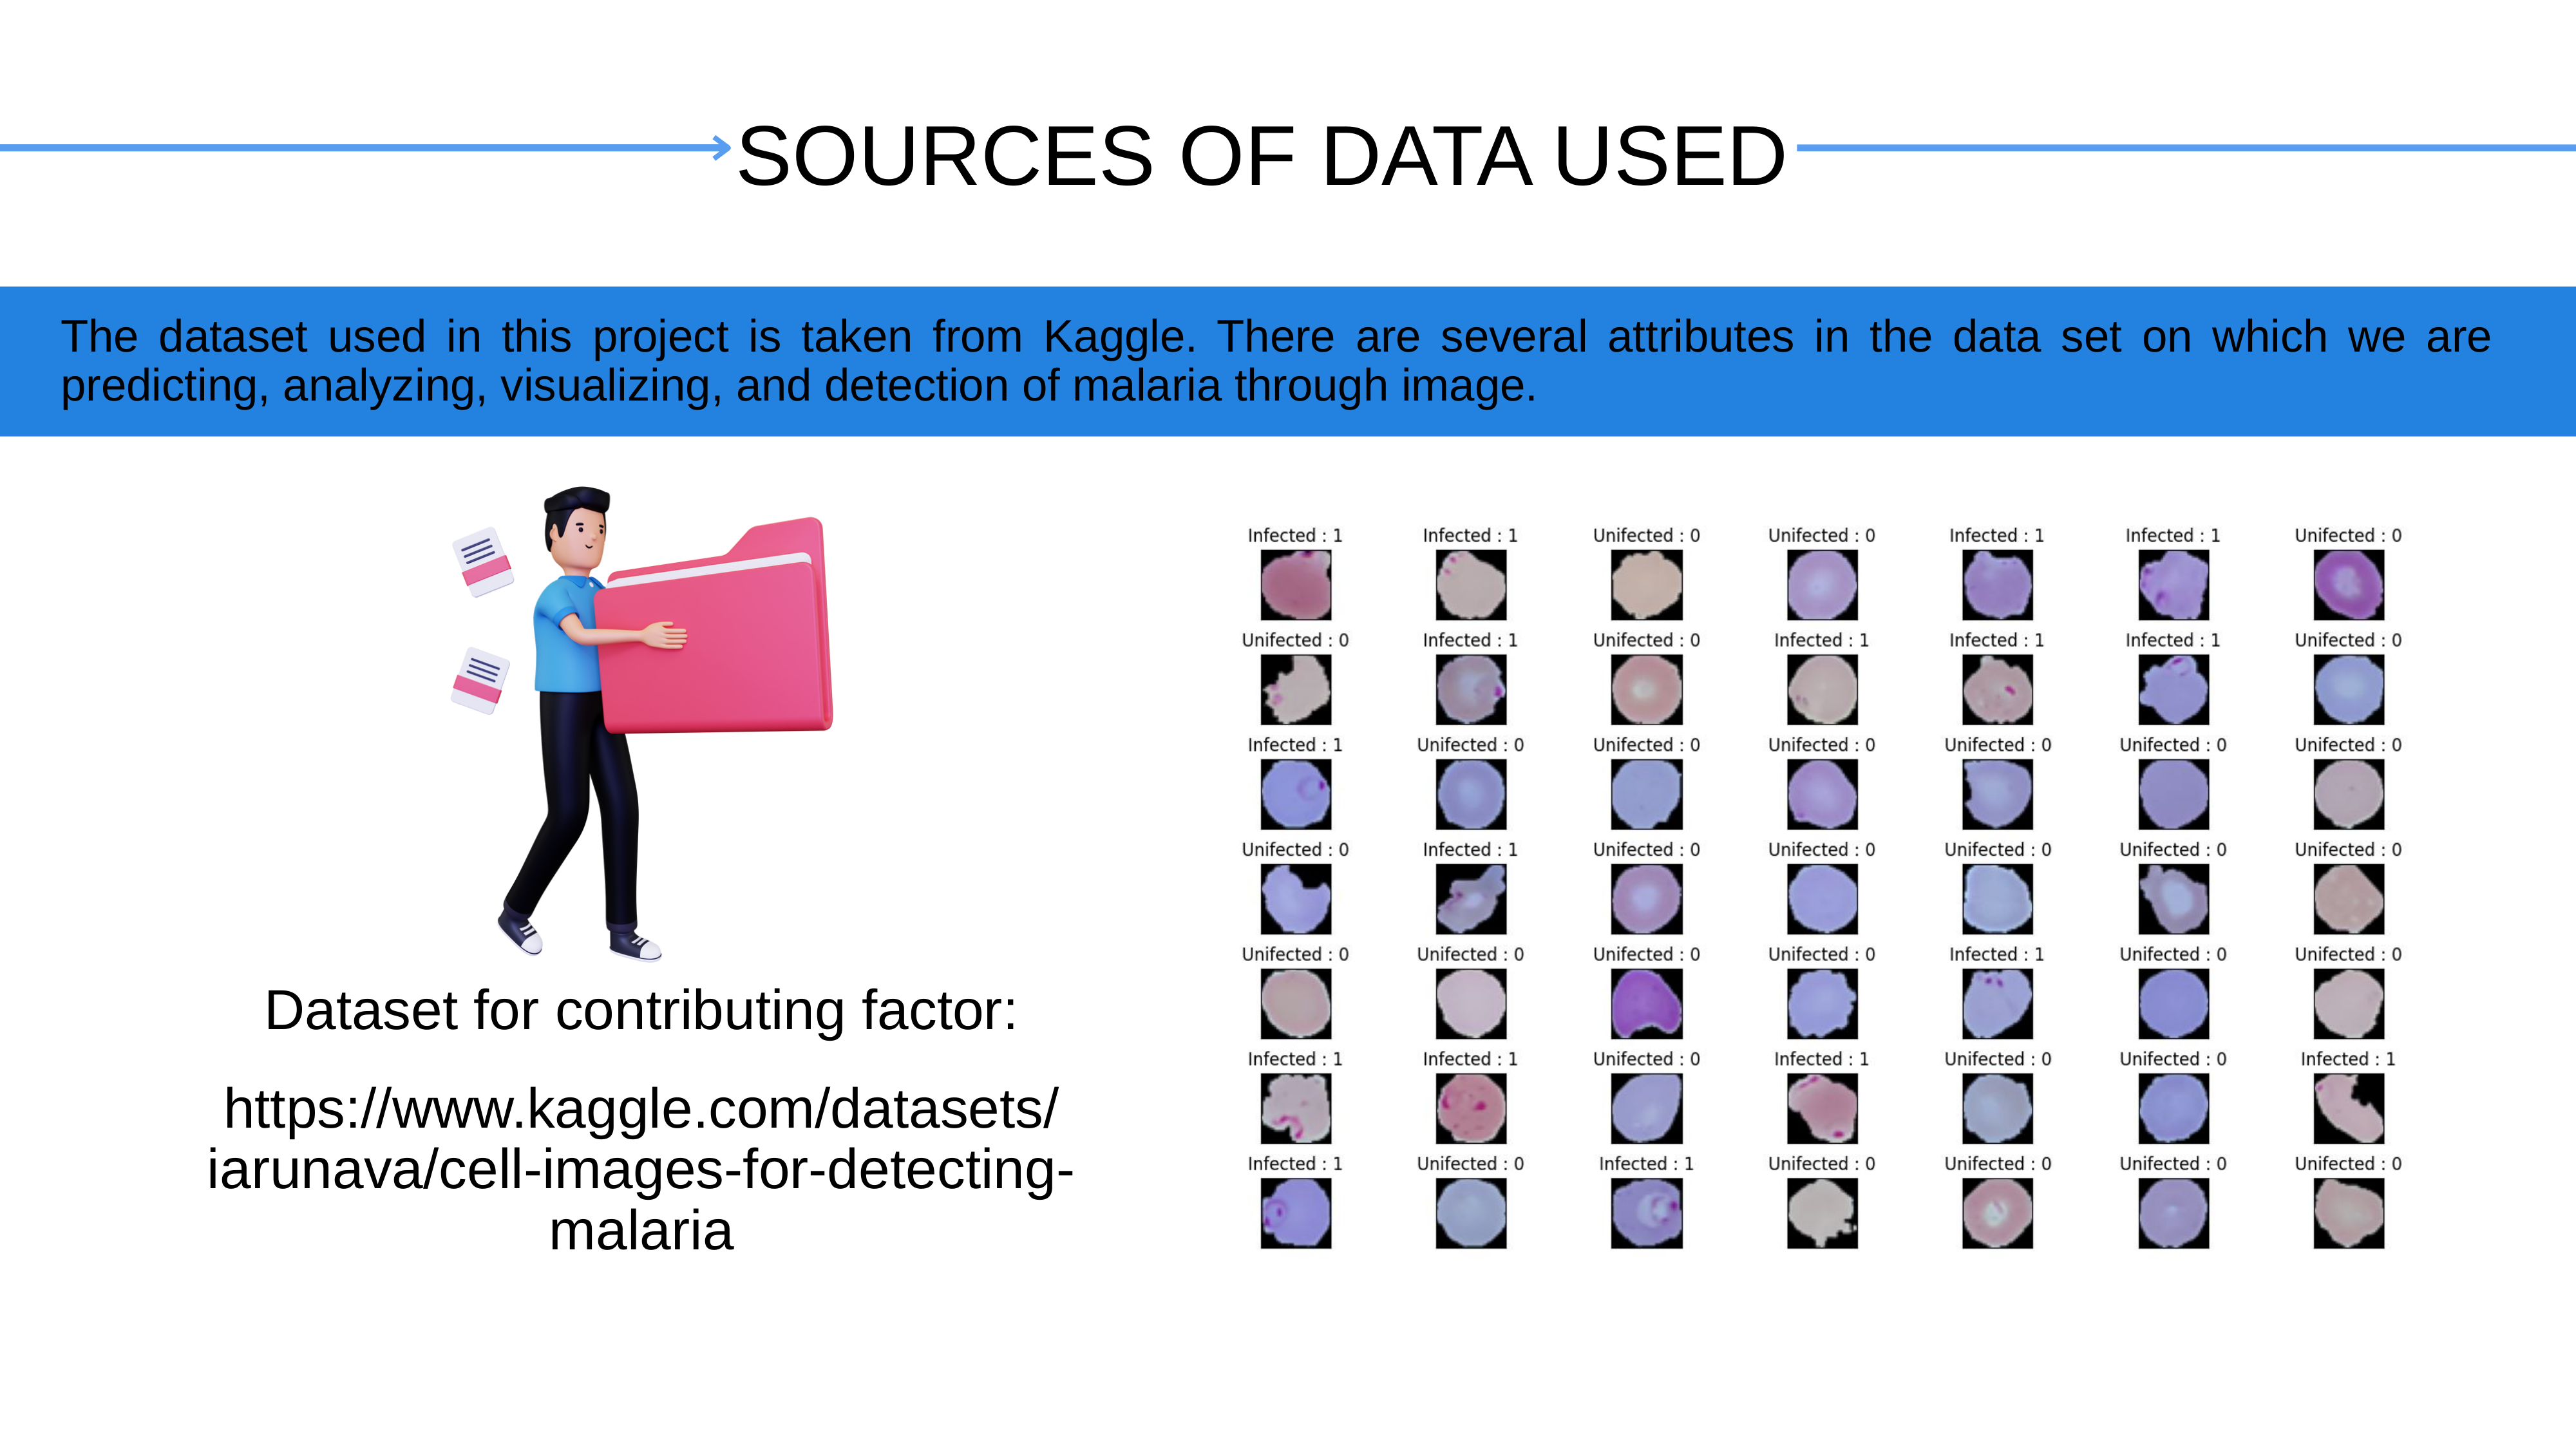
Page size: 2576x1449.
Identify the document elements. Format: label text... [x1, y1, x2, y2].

picture [450, 486, 833, 963]
text_box [1797, 144, 2576, 151]
text_box [0, 286, 2576, 437]
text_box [0, 137, 729, 159]
text_box The dataset used in this project is taken from Kaggle. There are several attributes in the data set on which we are predicting, analyzing, visualizing, and detection of malaria through image. [53, 305, 2523, 419]
text_box SOURCES OF DATA USED [733, 100, 1792, 262]
picture [1232, 518, 2412, 1263]
text_box Dataset for contributing factor: https://www.kaggle.com/datasets/iarunava/cell-images-for-detecting-malaria [116, 980, 1168, 1262]
